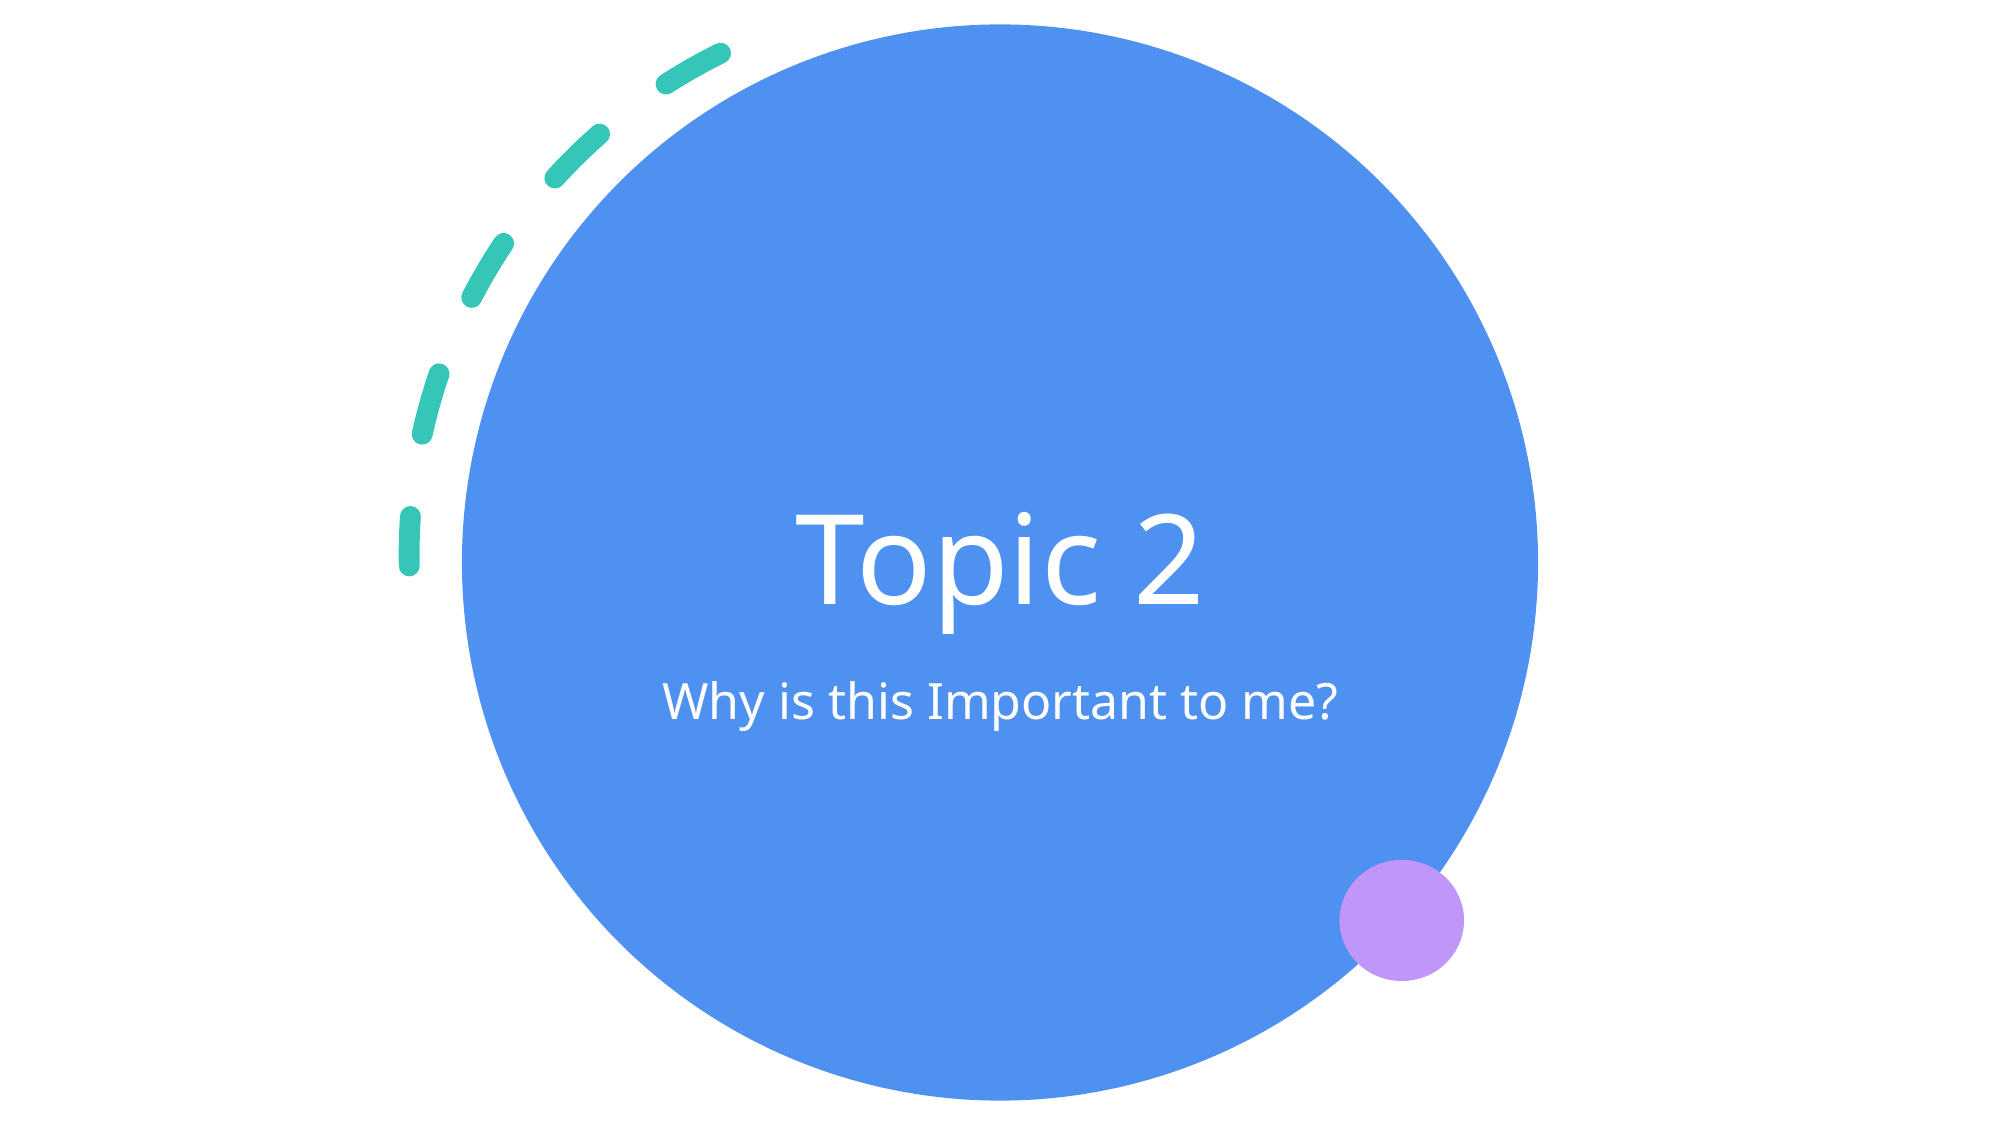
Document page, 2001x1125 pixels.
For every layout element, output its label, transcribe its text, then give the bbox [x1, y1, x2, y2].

title Topic 2 [544, 226, 1457, 639]
list Why is this Important to me? [544, 668, 1457, 921]
